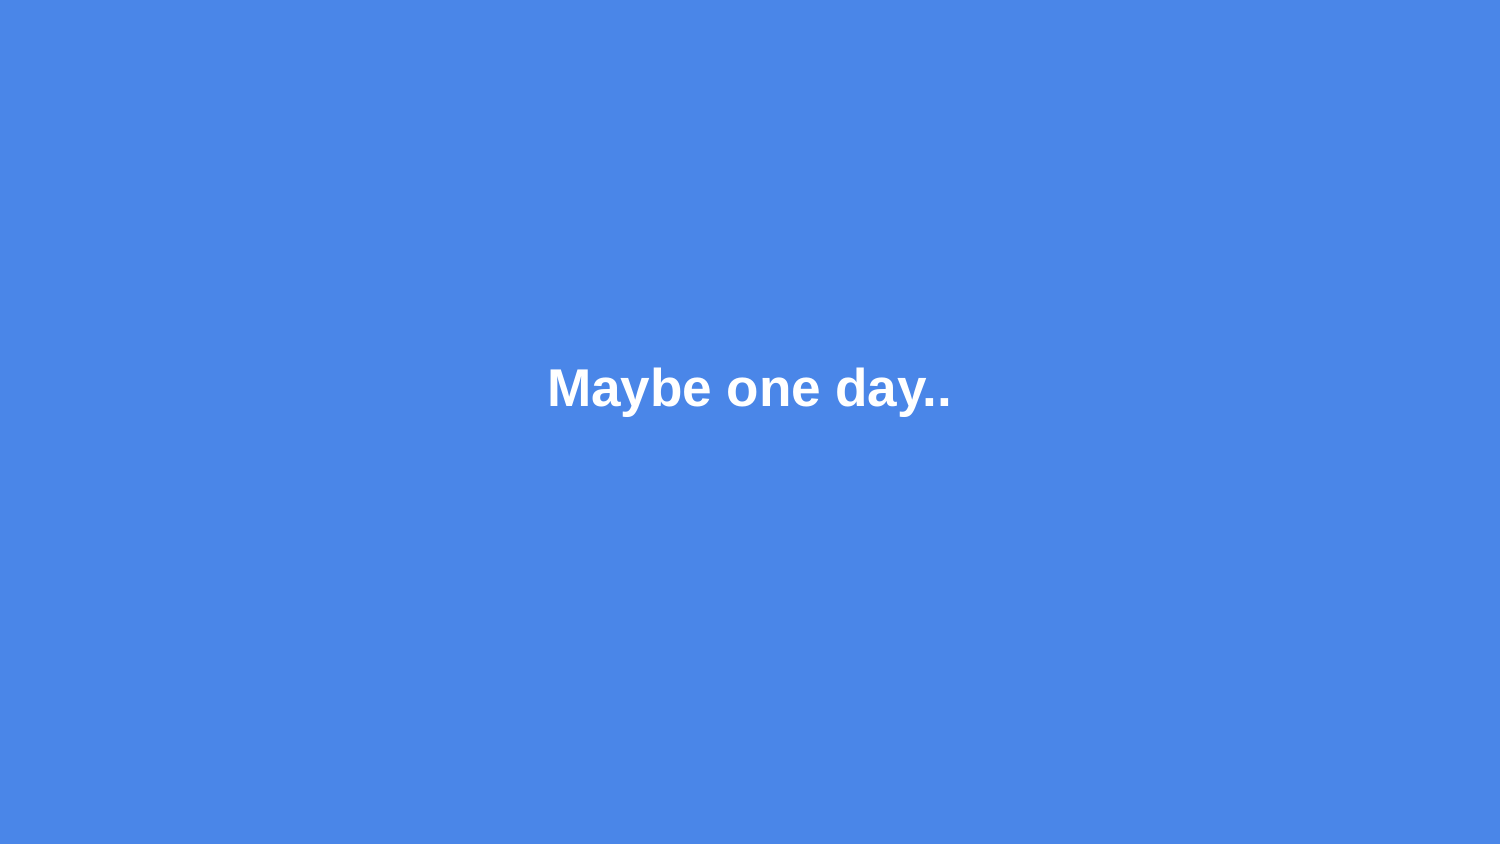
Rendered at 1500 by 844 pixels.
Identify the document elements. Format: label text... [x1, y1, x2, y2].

title Maybe one day.. [408, 338, 1092, 432]
